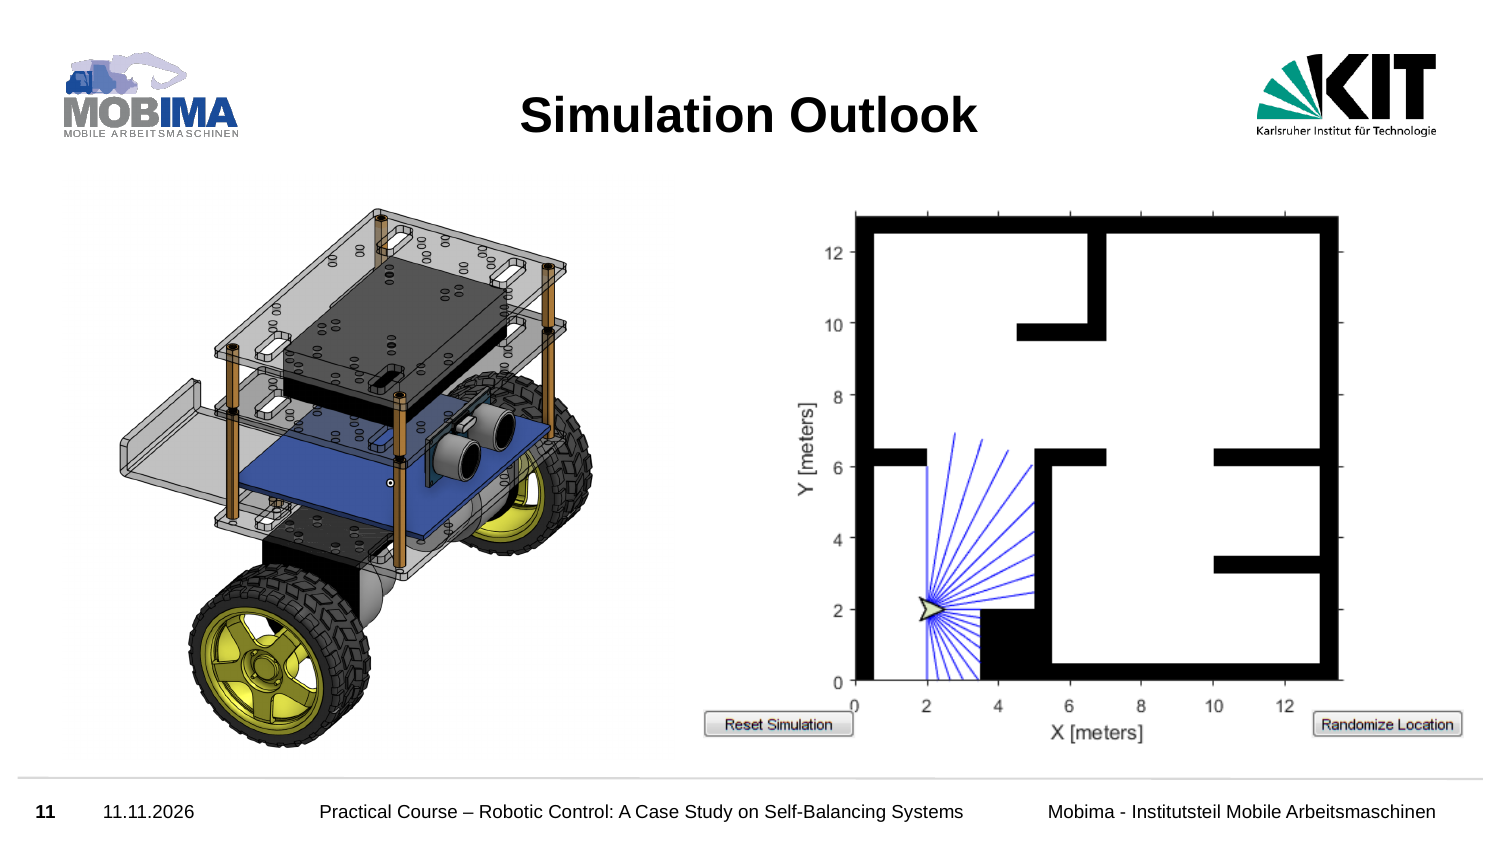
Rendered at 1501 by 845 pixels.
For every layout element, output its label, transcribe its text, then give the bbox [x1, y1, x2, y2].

picture [703, 174, 1464, 745]
picture [64, 52, 238, 137]
slide_number 11 [35, 778, 89, 844]
title Simulation Outlook [252, 48, 1246, 144]
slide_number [102, 778, 272, 844]
picture [62, 174, 675, 760]
picture [1257, 54, 1436, 137]
